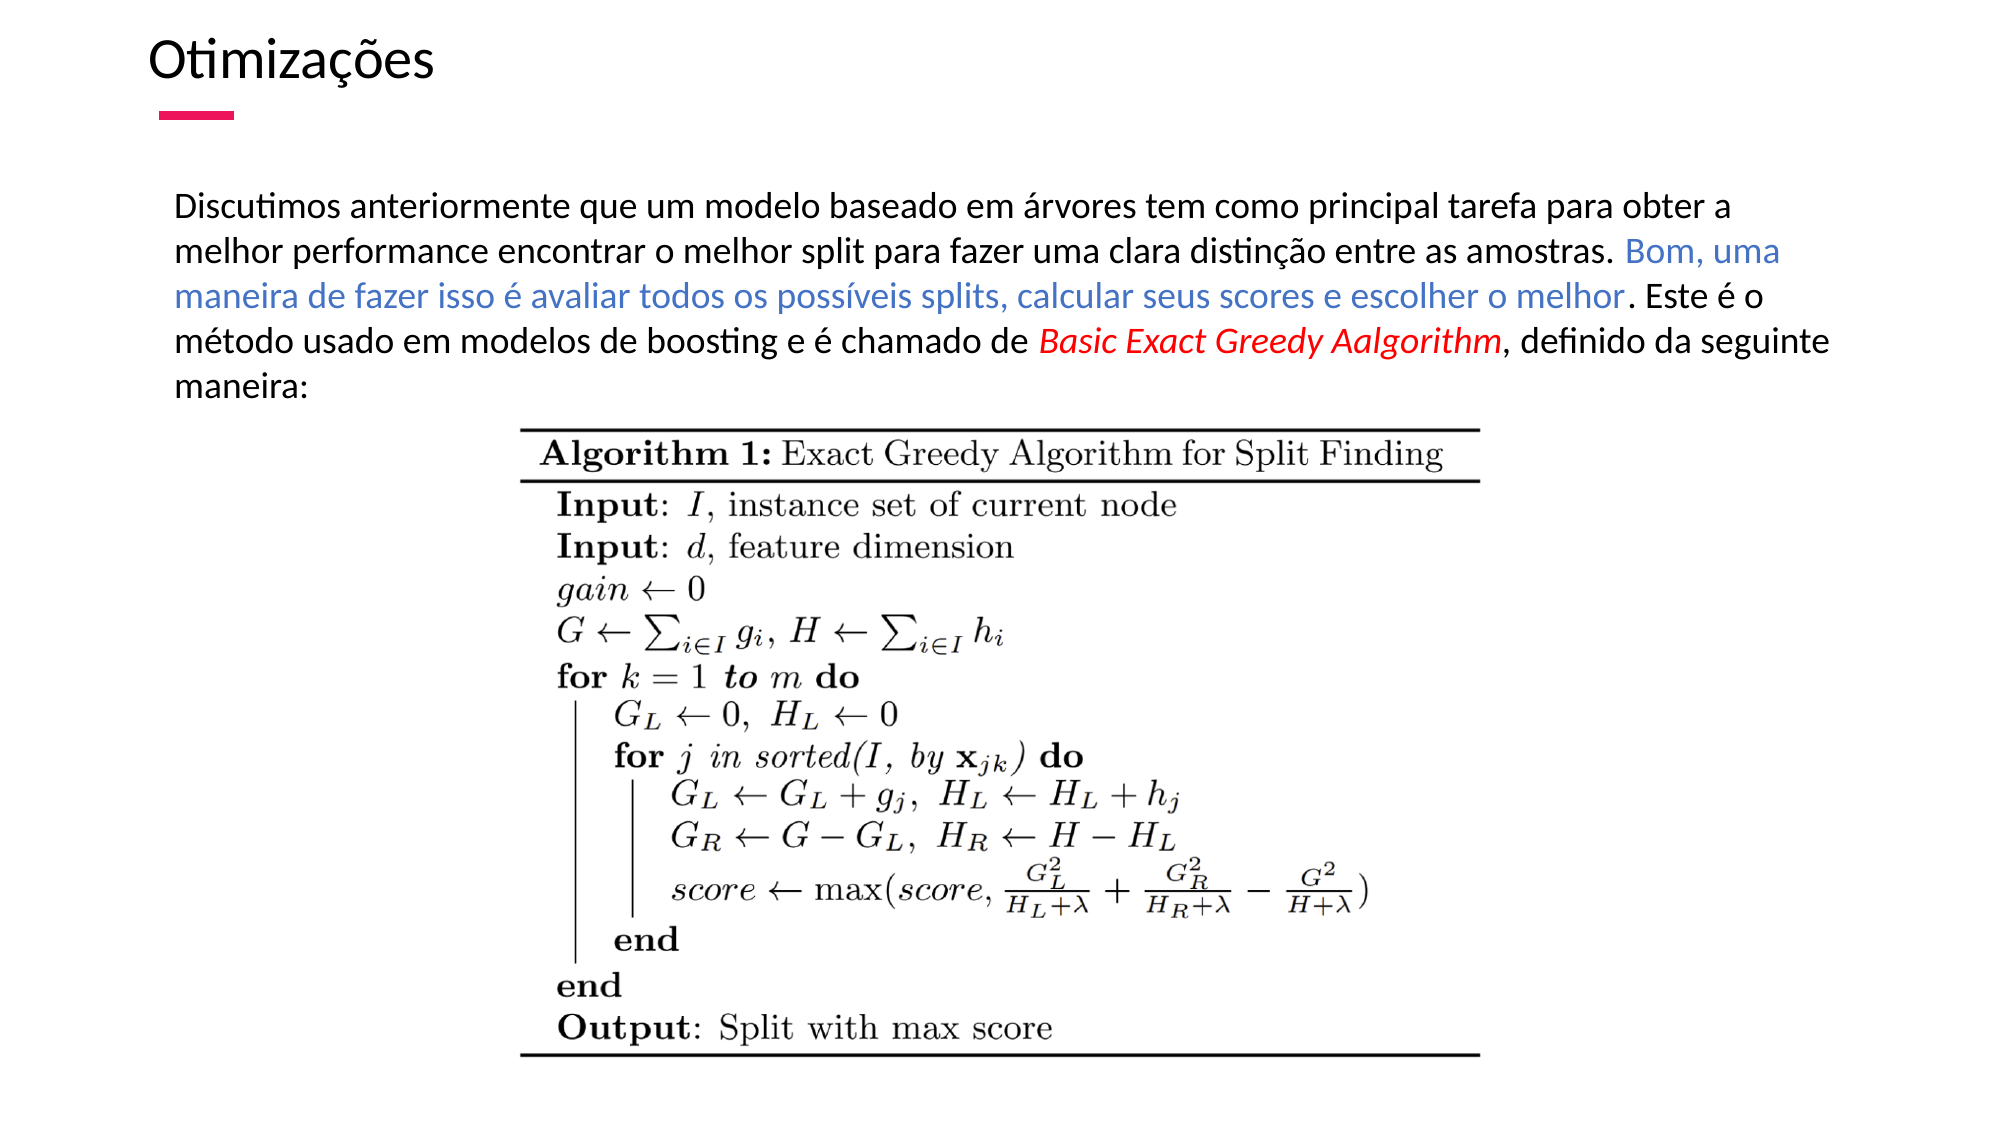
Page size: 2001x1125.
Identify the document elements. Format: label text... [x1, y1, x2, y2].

text_box Discutimos anteriormente que um modelo baseado em árvores tem como principal tarefa para obter a melhor performance encontrar o melhor split para fazer uma clara distinção entre as amostras. Bom, uma maneira de fazer isso é avaliar todos os possíveis splits, calcular seus scores e escolher o melhor. Este é o método usado em modelos de boosting e é chamado de Basic Exact Greedy Aalgorithm, definido da seguinte maneira: [159, 173, 1852, 459]
picture [515, 420, 1485, 1058]
text_box Otimizações [133, 13, 1132, 98]
